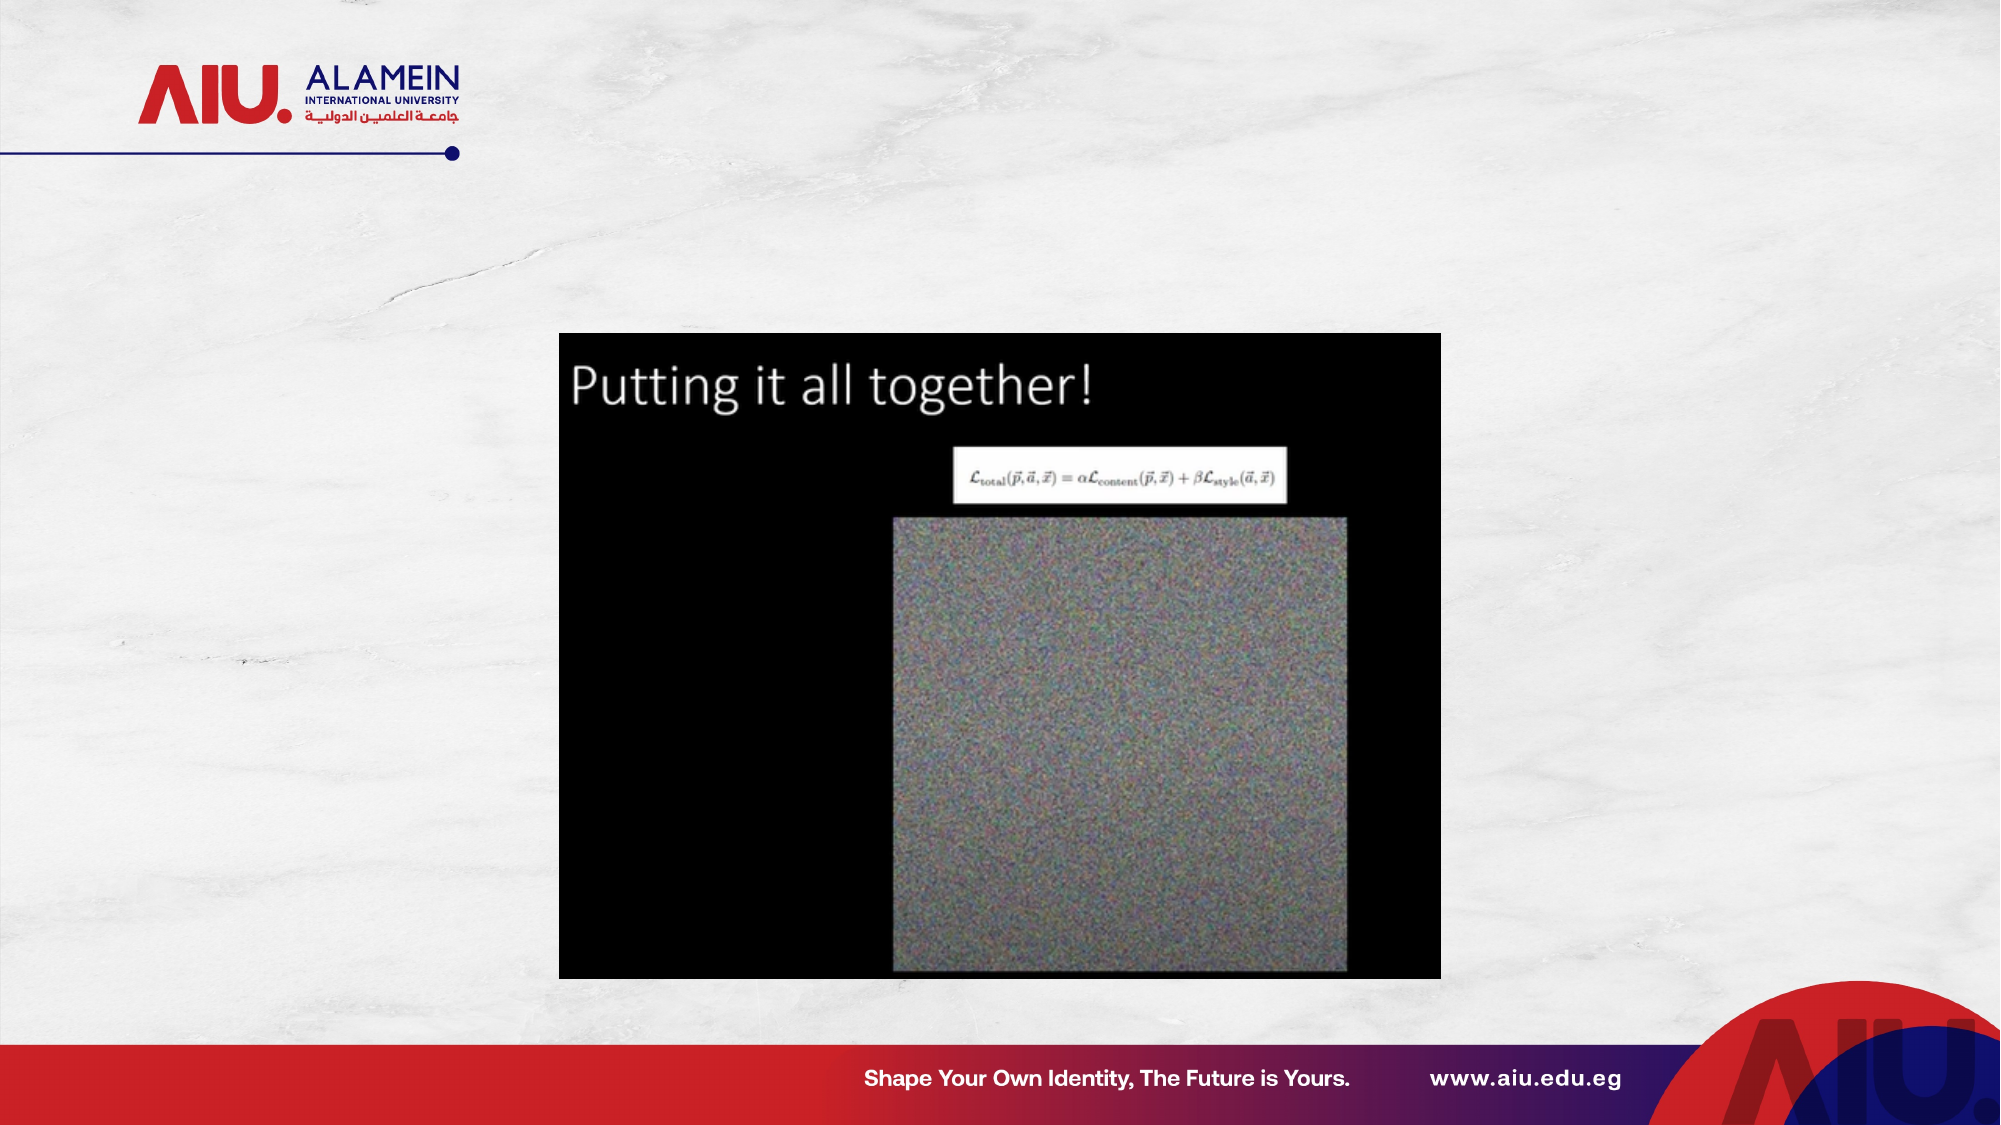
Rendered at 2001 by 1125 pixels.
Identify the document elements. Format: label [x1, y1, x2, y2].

picture [0, 0, 2000, 1125]
list [559, 333, 1441, 980]
